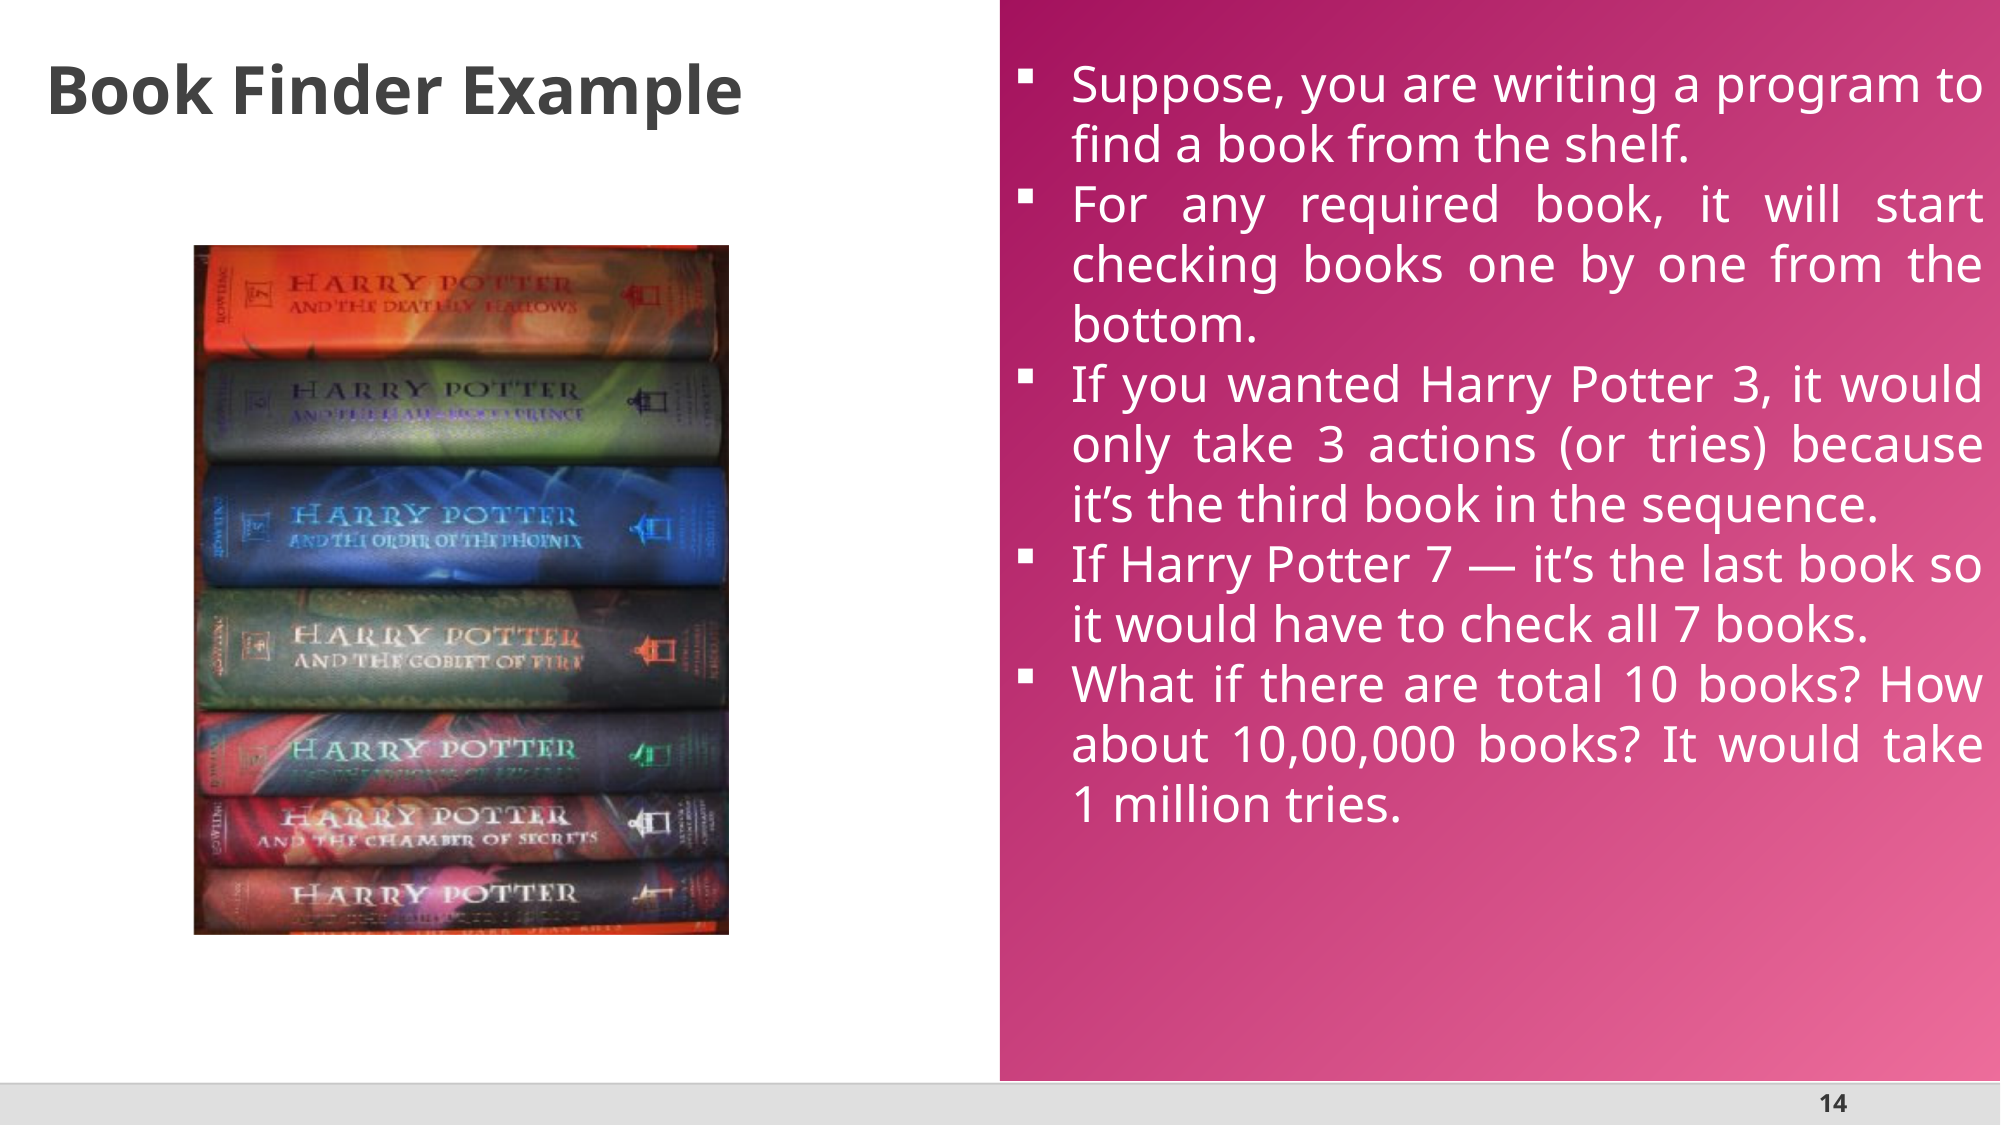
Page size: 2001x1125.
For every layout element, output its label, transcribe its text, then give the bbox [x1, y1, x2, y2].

text_box Suppose, you are writing a program to find a book from the shelf. For any required book, it will start checking books one by one from the bottom. If you wanted Harry Potter 3, it would only take 3 actions (or tries) because it’s the third book in the sequence. If Harry Potter 7 — it’s the last book so it would have to check all 7 books. What if there are total 10 books? How about 10,00,000 books? It would take 1 million tries. [999, 0, 2000, 1081]
text_box Book Finder Example [0, 0, 1000, 136]
picture [116, 246, 807, 934]
